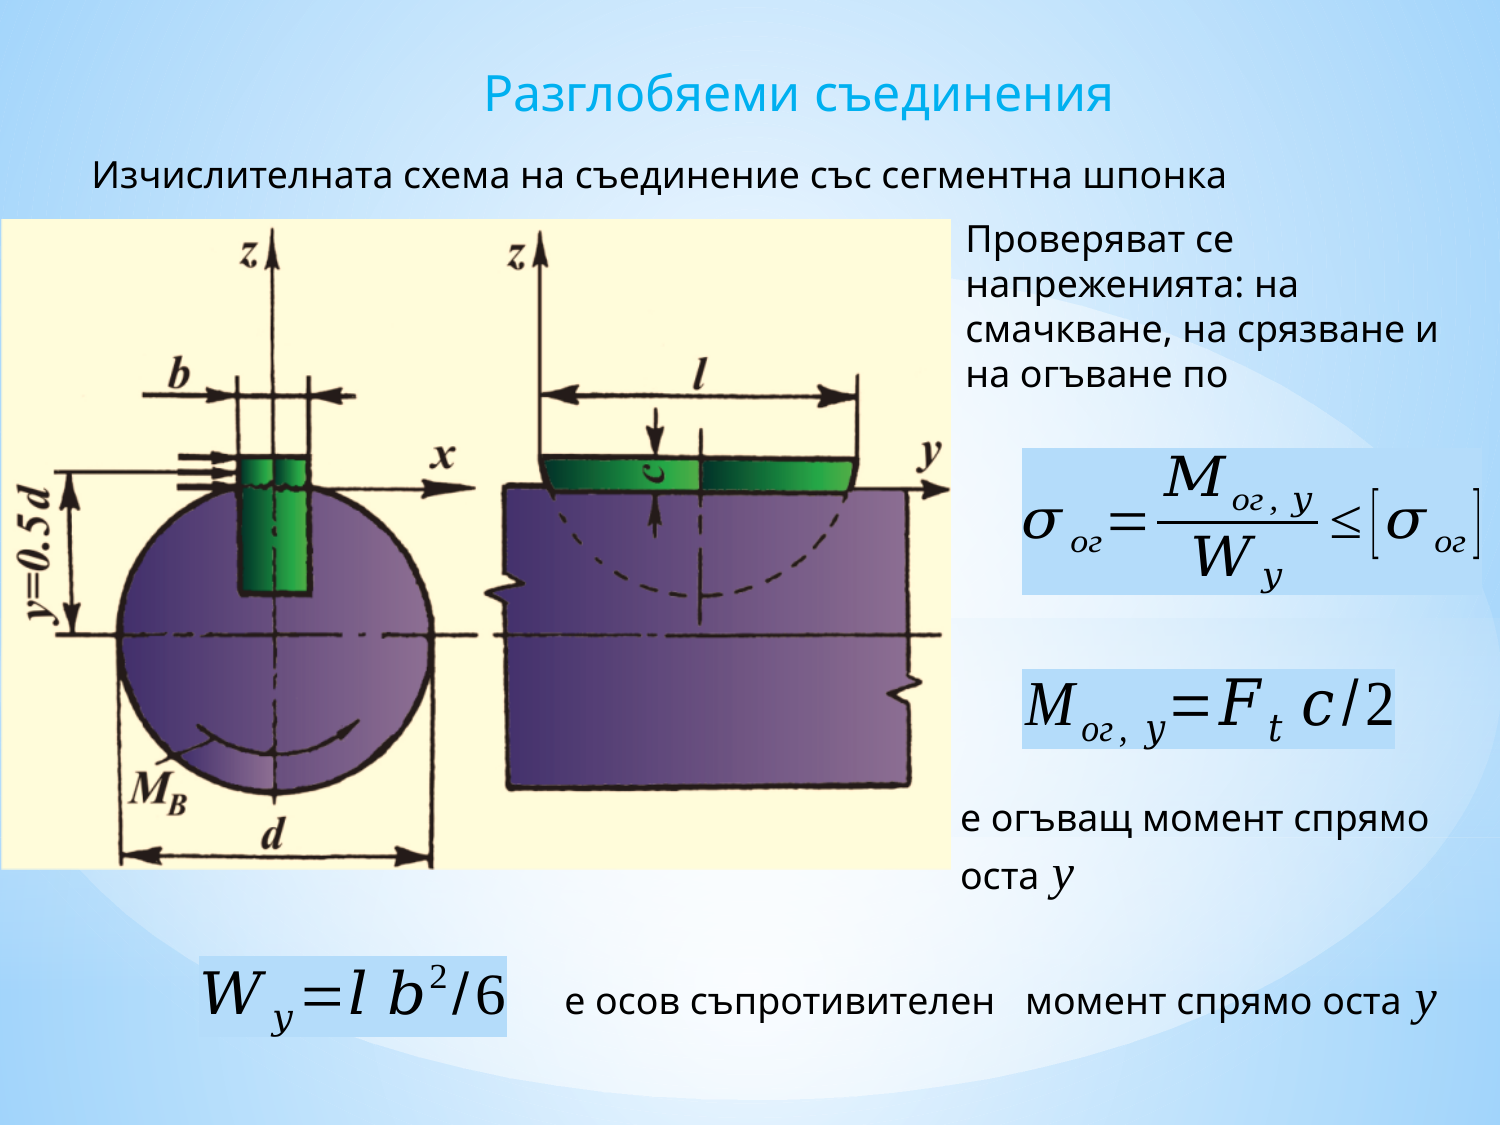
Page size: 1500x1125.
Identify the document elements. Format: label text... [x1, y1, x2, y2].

list Разглобяеми съединения [117, 53, 1463, 143]
picture [1, 219, 951, 870]
text_box е огъващ момент спрямо оста y [945, 786, 1491, 907]
text_box е осов съпротивителен момент спрямо оста y [549, 956, 1482, 1032]
text_box Проверяват се напреженията: на смачкване, на срязване и на огъване по [950, 207, 1500, 402]
text_box Изчислителната схема на съединение със сегментна шпонка [76, 143, 1483, 204]
